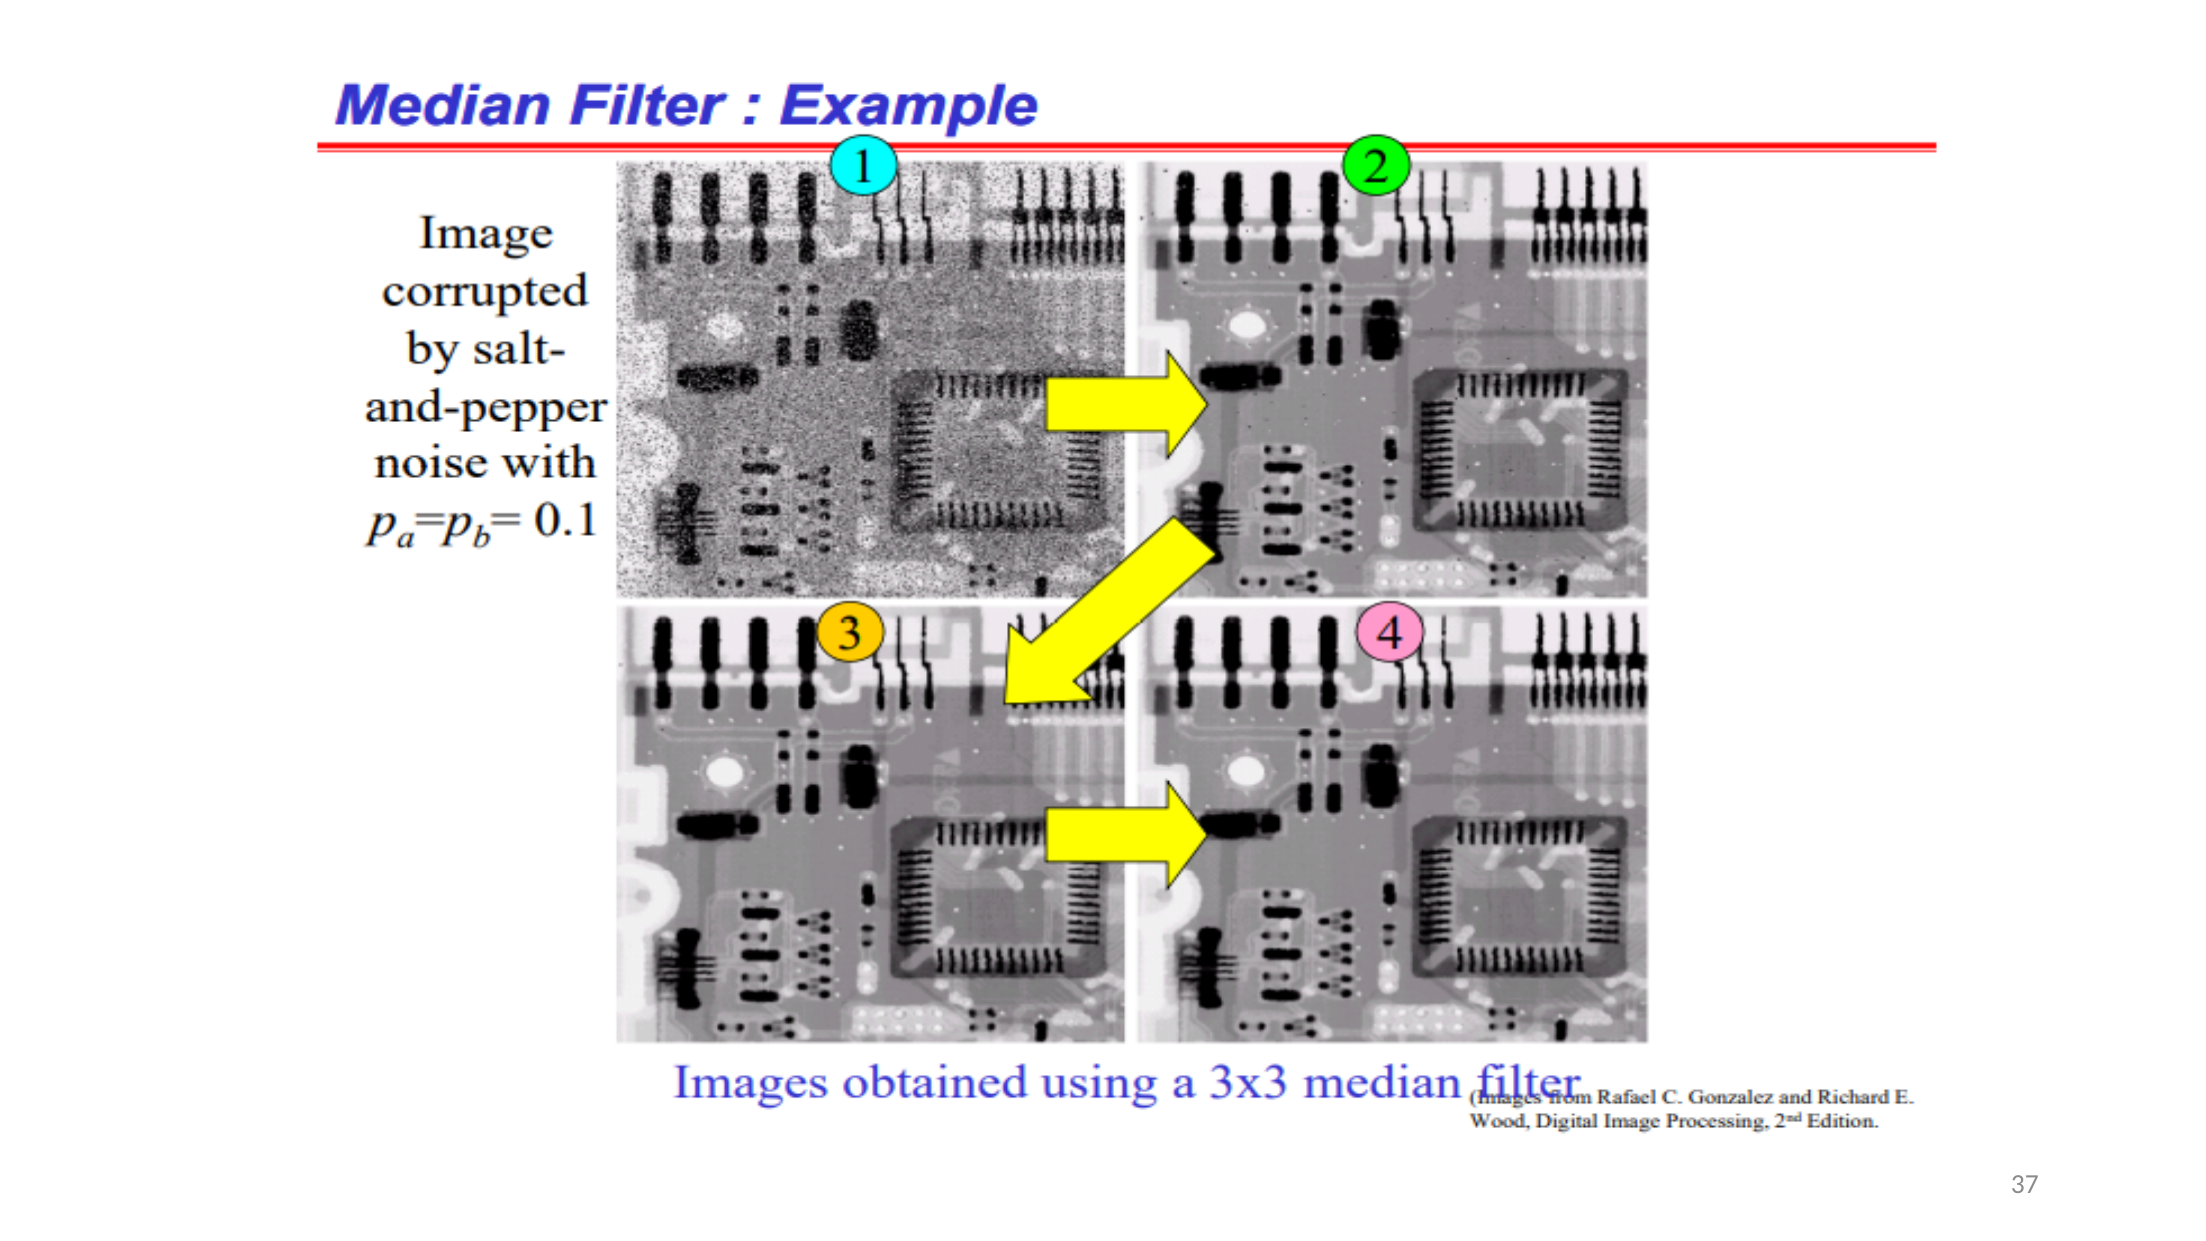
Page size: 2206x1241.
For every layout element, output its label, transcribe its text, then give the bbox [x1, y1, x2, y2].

picture [282, 69, 1982, 1136]
slide_number 37 [1557, 1149, 2054, 1216]
